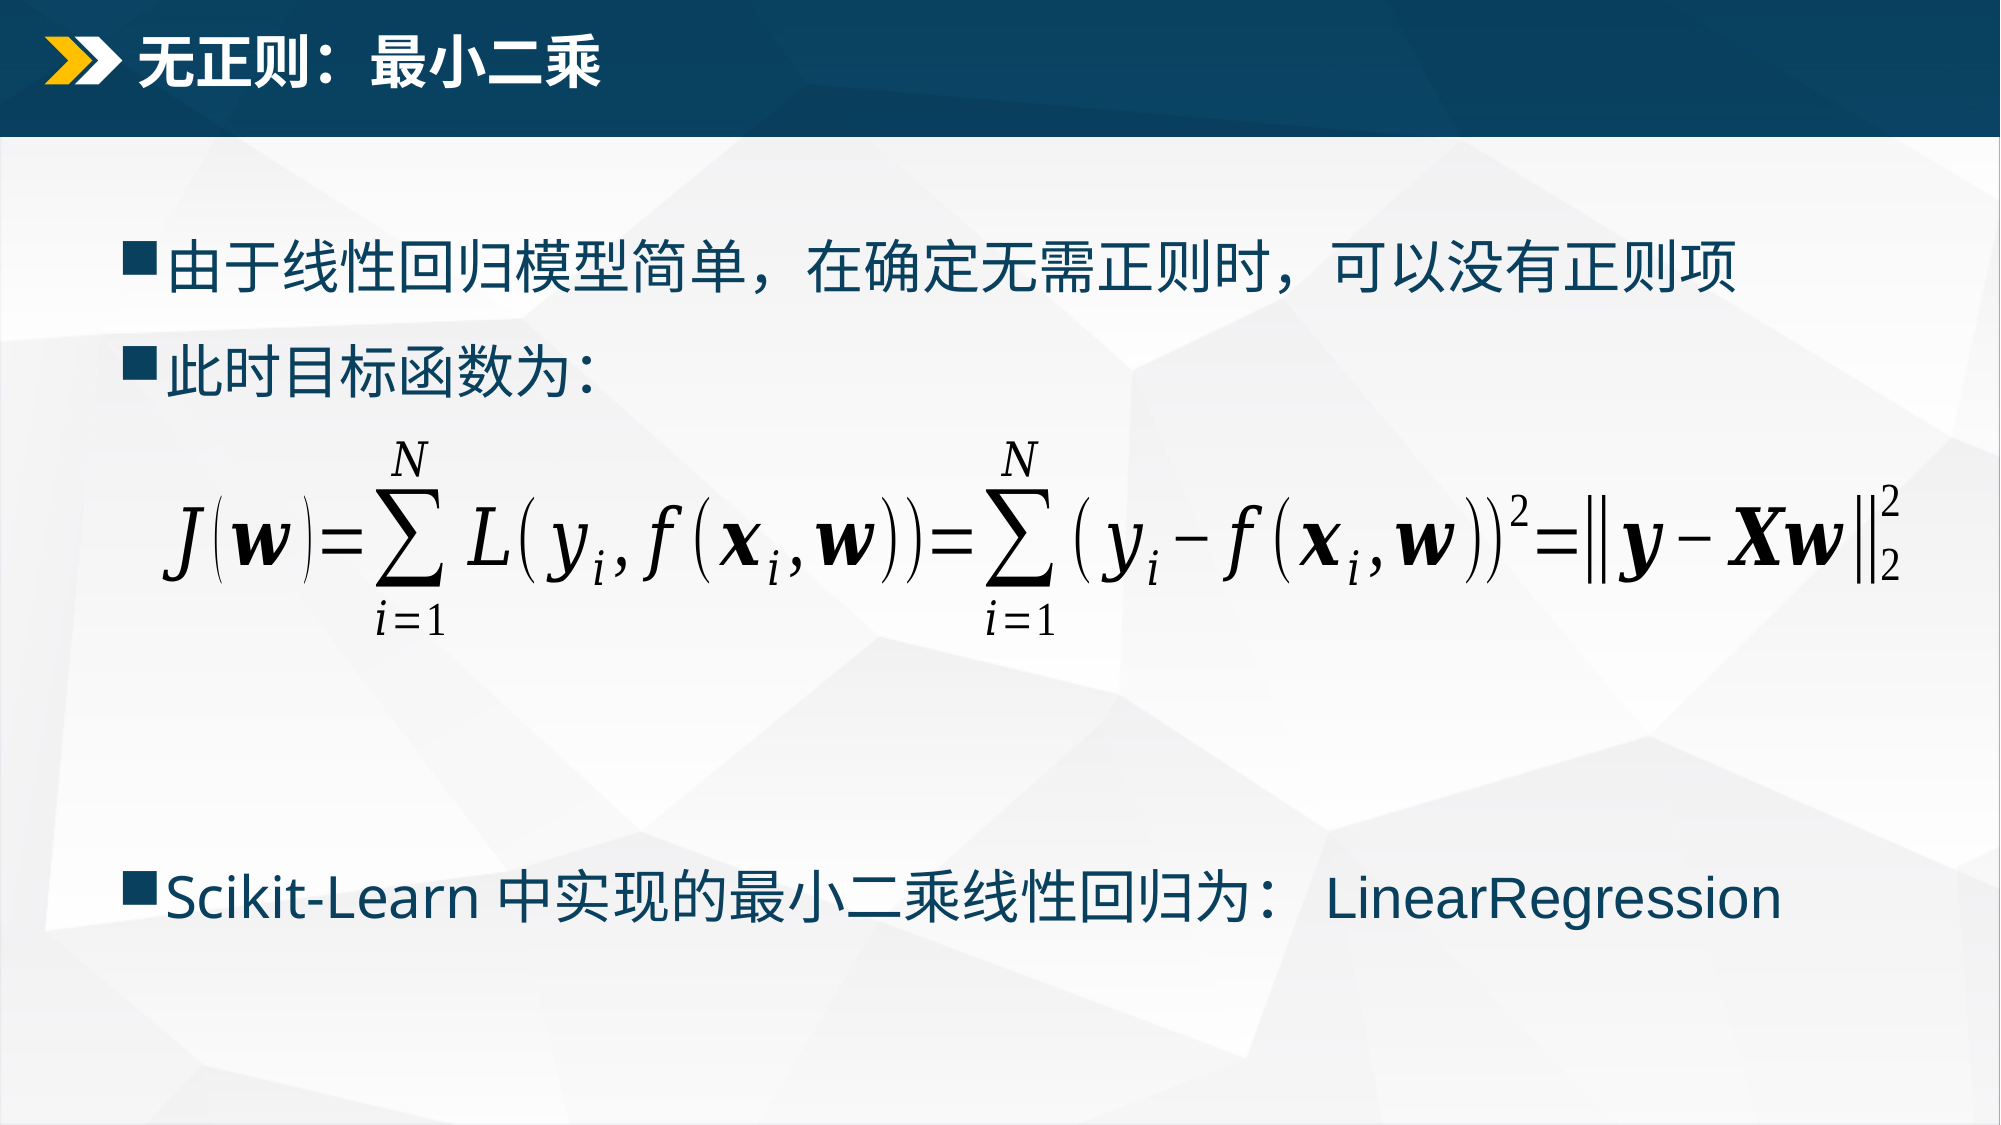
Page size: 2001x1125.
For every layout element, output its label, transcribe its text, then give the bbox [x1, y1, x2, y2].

title 无正则：最小二乘 [122, 25, 1723, 137]
picture [0, 0, 2000, 1125]
list 由于线性回归模型简单，在确定无需正则时，可以没有正则项 此时目标函数为： Scikit-Learn中实现的最小二乘线性回归为：LinearRegression [103, 188, 1868, 1048]
